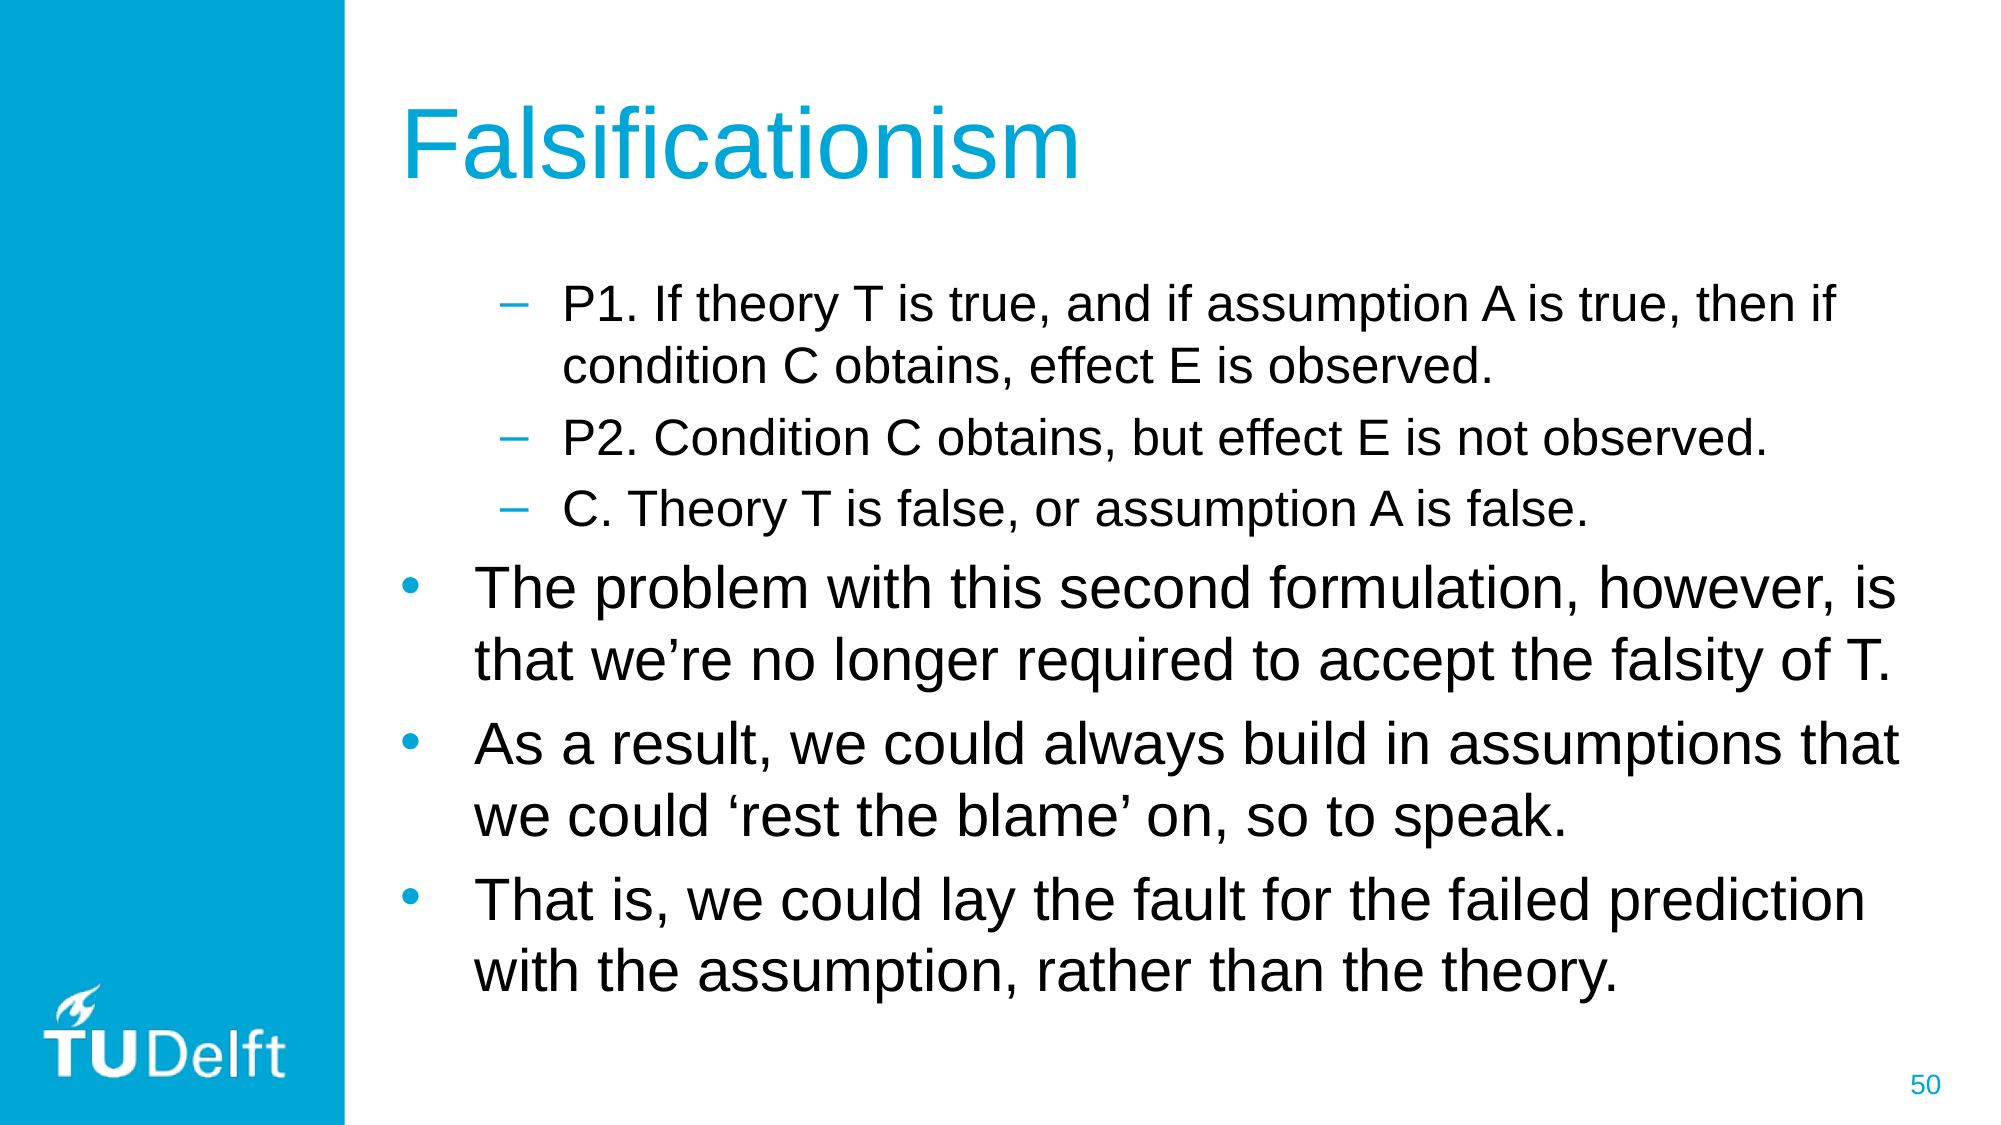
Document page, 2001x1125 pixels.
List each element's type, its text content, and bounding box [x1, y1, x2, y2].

title Falsificationism [385, 45, 1940, 233]
list P1. If theory T is true, and if assumption A is true, then if condition C obtains, effect E is observed. P2. Condition C obtains, but effect E is not observed. C. Theory T is false, or assumption A is false. The problem with this second formulation, however, is that we’re no longer required to accept the falsity of T. As a result, we could always build in assumptions that we could ‘rest the blame’ on, so to speak. That is, we could lay the fault for the failed prediction with the assumption, rather than the theory. [385, 262, 1940, 1025]
